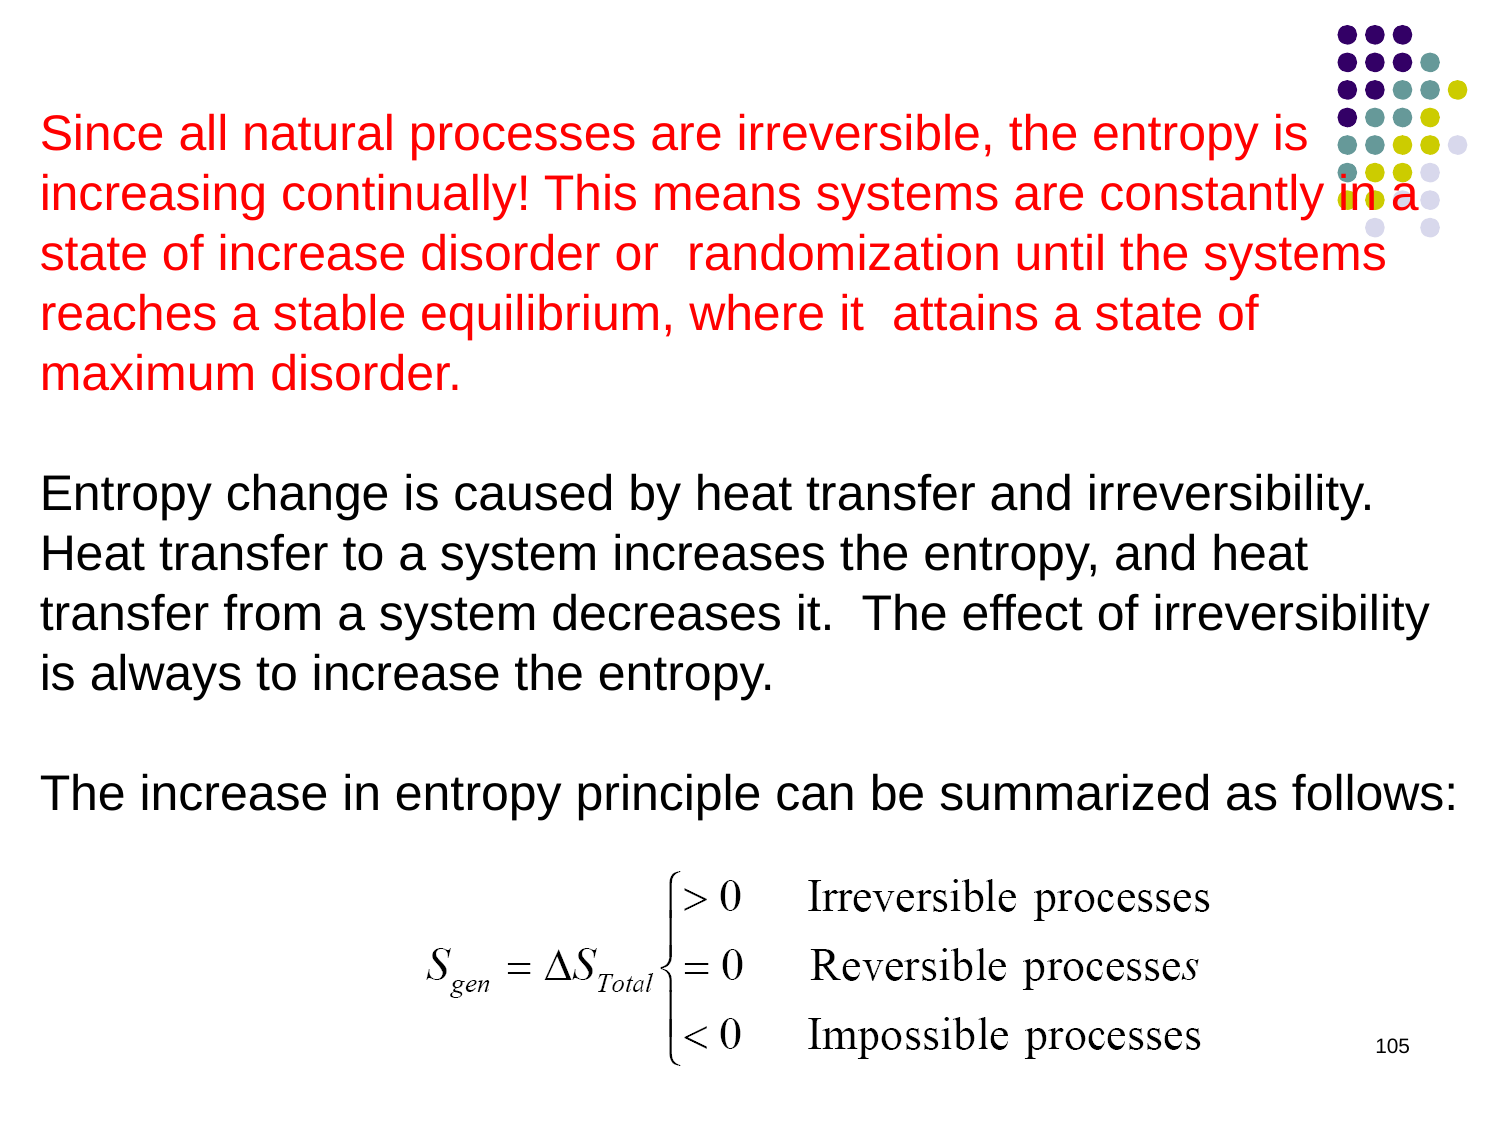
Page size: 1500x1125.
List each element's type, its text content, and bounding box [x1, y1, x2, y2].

text_box Since all natural processes are irreversible, the entropy is increasing continually! This means systems are constantly in a state of increase disorder or randomization until the systems reaches a stable equilibrium, where it attains a state of maximum disorder. Entropy change is caused by heat transfer and irreversibility. Heat transfer to a system increases the entropy, and heat transfer from a system decreases it. The effect of irreversibility is always to increase the entropy. The increase in entropy principle can be summarized as follows: [24, 93, 1475, 828]
slide_number 105 [1074, 1024, 1426, 1101]
picture [412, 862, 1217, 1075]
